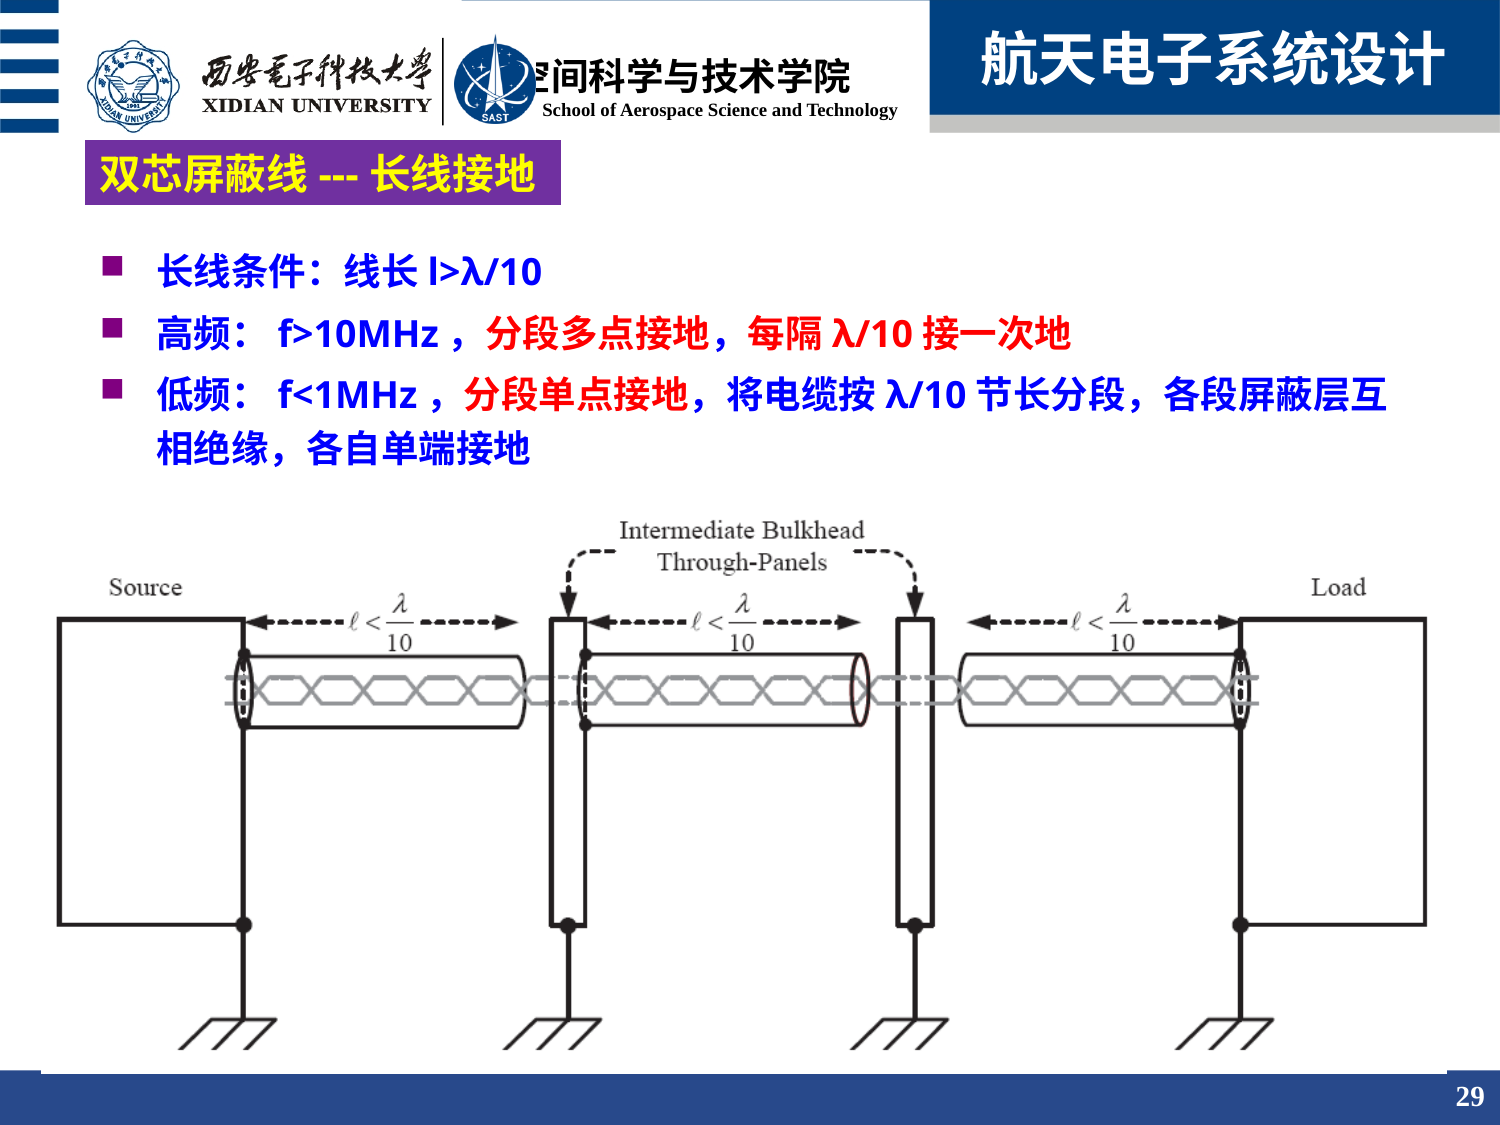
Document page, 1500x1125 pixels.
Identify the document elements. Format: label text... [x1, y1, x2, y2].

picture [0, 0, 1500, 1074]
text_box 长线条件：线长l>λ/10 高频：f>10MHz，分段多点接地，每隔λ/10接一次地 低频：f<1MHz，分段单点接地，将电缆按λ/10节长分段，各段屏蔽层互相绝缘，各自单端接地 [85, 231, 1432, 501]
text_box 双芯屏蔽线---长线接地 [85, 140, 561, 205]
text_box 航天电子系统设计 [927, 0, 1500, 114]
